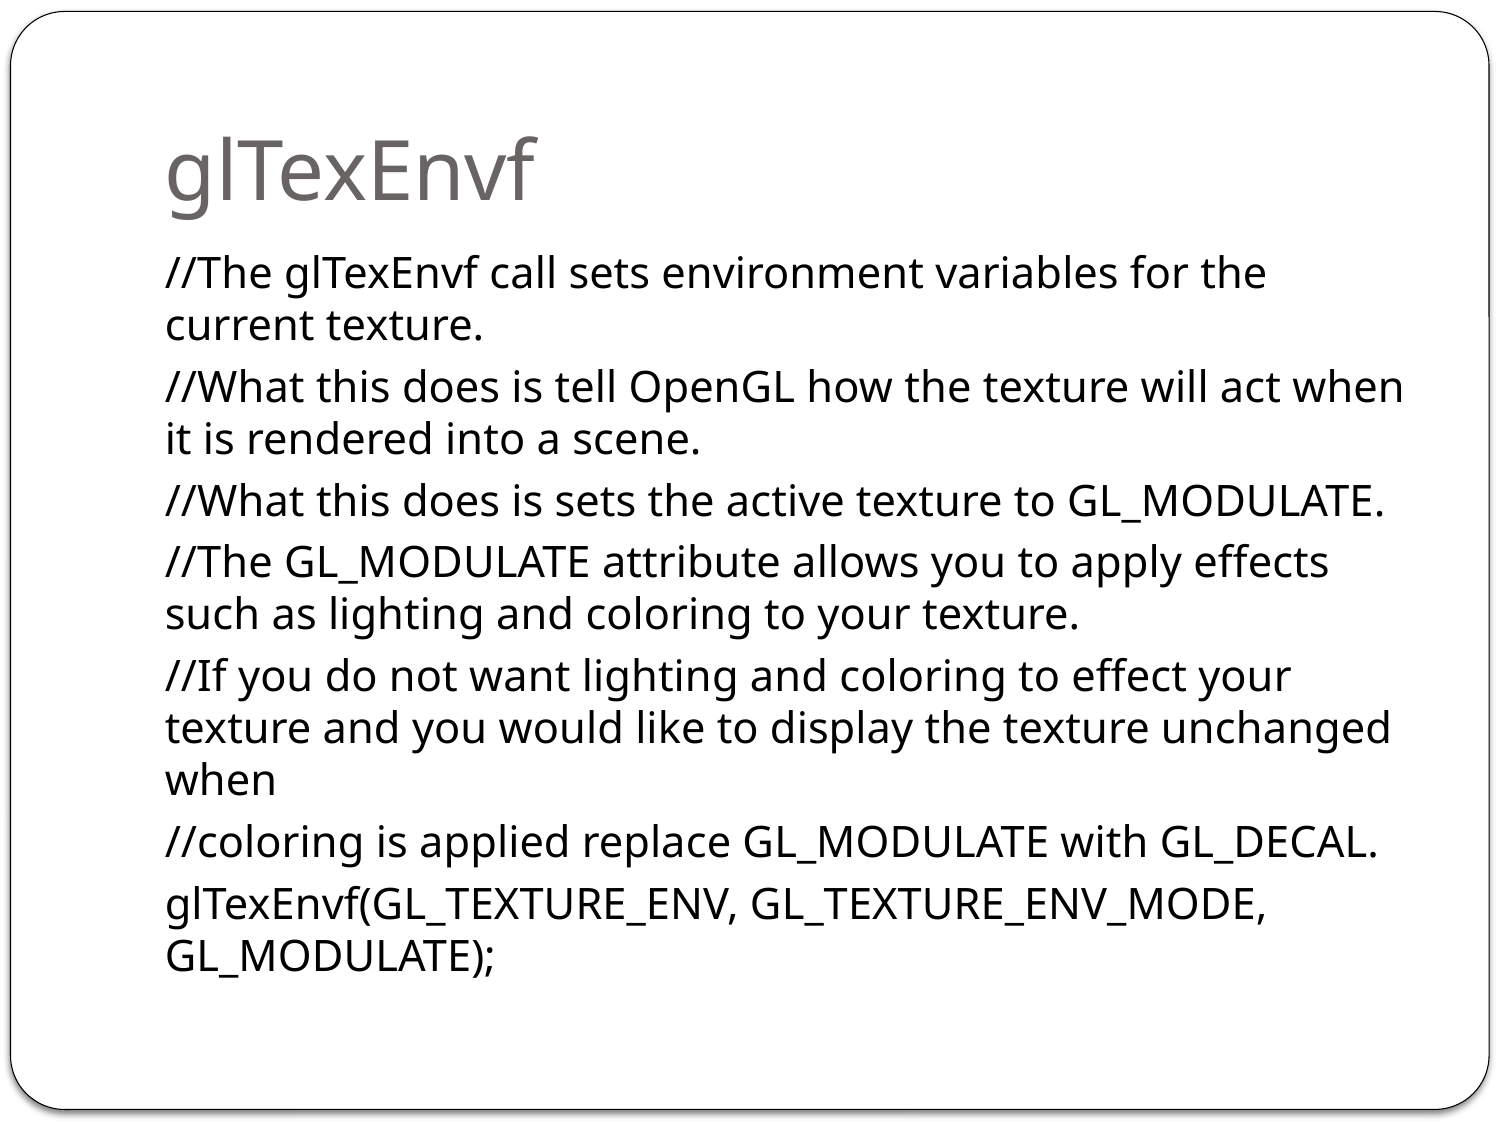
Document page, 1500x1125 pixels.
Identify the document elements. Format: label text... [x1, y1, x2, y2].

title glTexEnvf [150, 45, 1425, 233]
list //The glTexEnvf call sets environment variables for the current texture. //What this does is tell OpenGL how the texture will act when it is rendered into a scene. //What this does is sets the active texture to GL_MODULATE. //The GL_MODULATE attribute allows you to apply effects such as lighting and coloring to your texture. //If you do not want lighting and coloring to effect your texture and you would like to display the texture unchanged when //coloring is applied replace GL_MODULATE with GL_DECAL. glTexEnvf(GL_TEXTURE_ENV, GL_TEXTURE_ENV_MODE, GL_MODULATE); [150, 237, 1425, 988]
